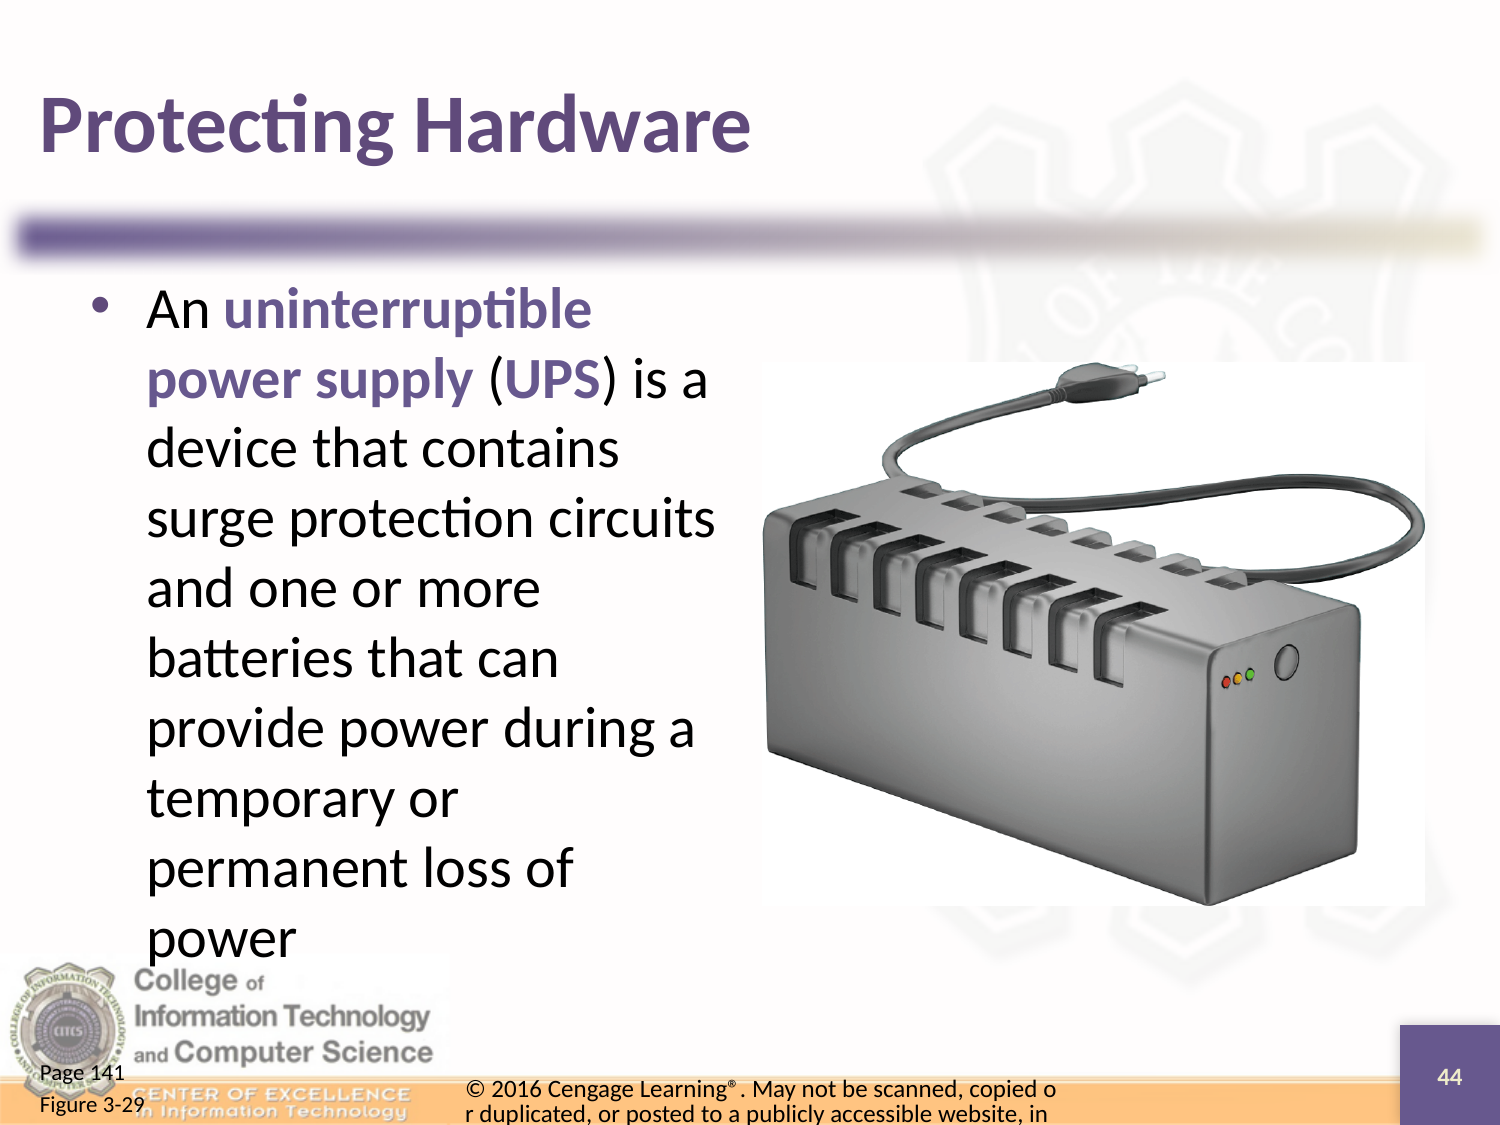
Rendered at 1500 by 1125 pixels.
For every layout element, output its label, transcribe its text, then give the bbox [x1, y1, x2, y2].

footer © 2016 Cengage Learning®. May not be scanned, copied or duplicated, or posted to a publicly accessible website, in whole or in part. [450, 1050, 1075, 1125]
title Protecting Hardware [24, 24, 1475, 213]
list Page 141 Figure 3-29 [24, 1050, 300, 1125]
list An uninterruptible power supply (UPS) is a device that contains surge protection circuits and one or more batteries that can provide power during a temporary or permanent loss of power [75, 262, 738, 1005]
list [762, 362, 1426, 907]
slide_number 44 [1400, 1025, 1500, 1125]
